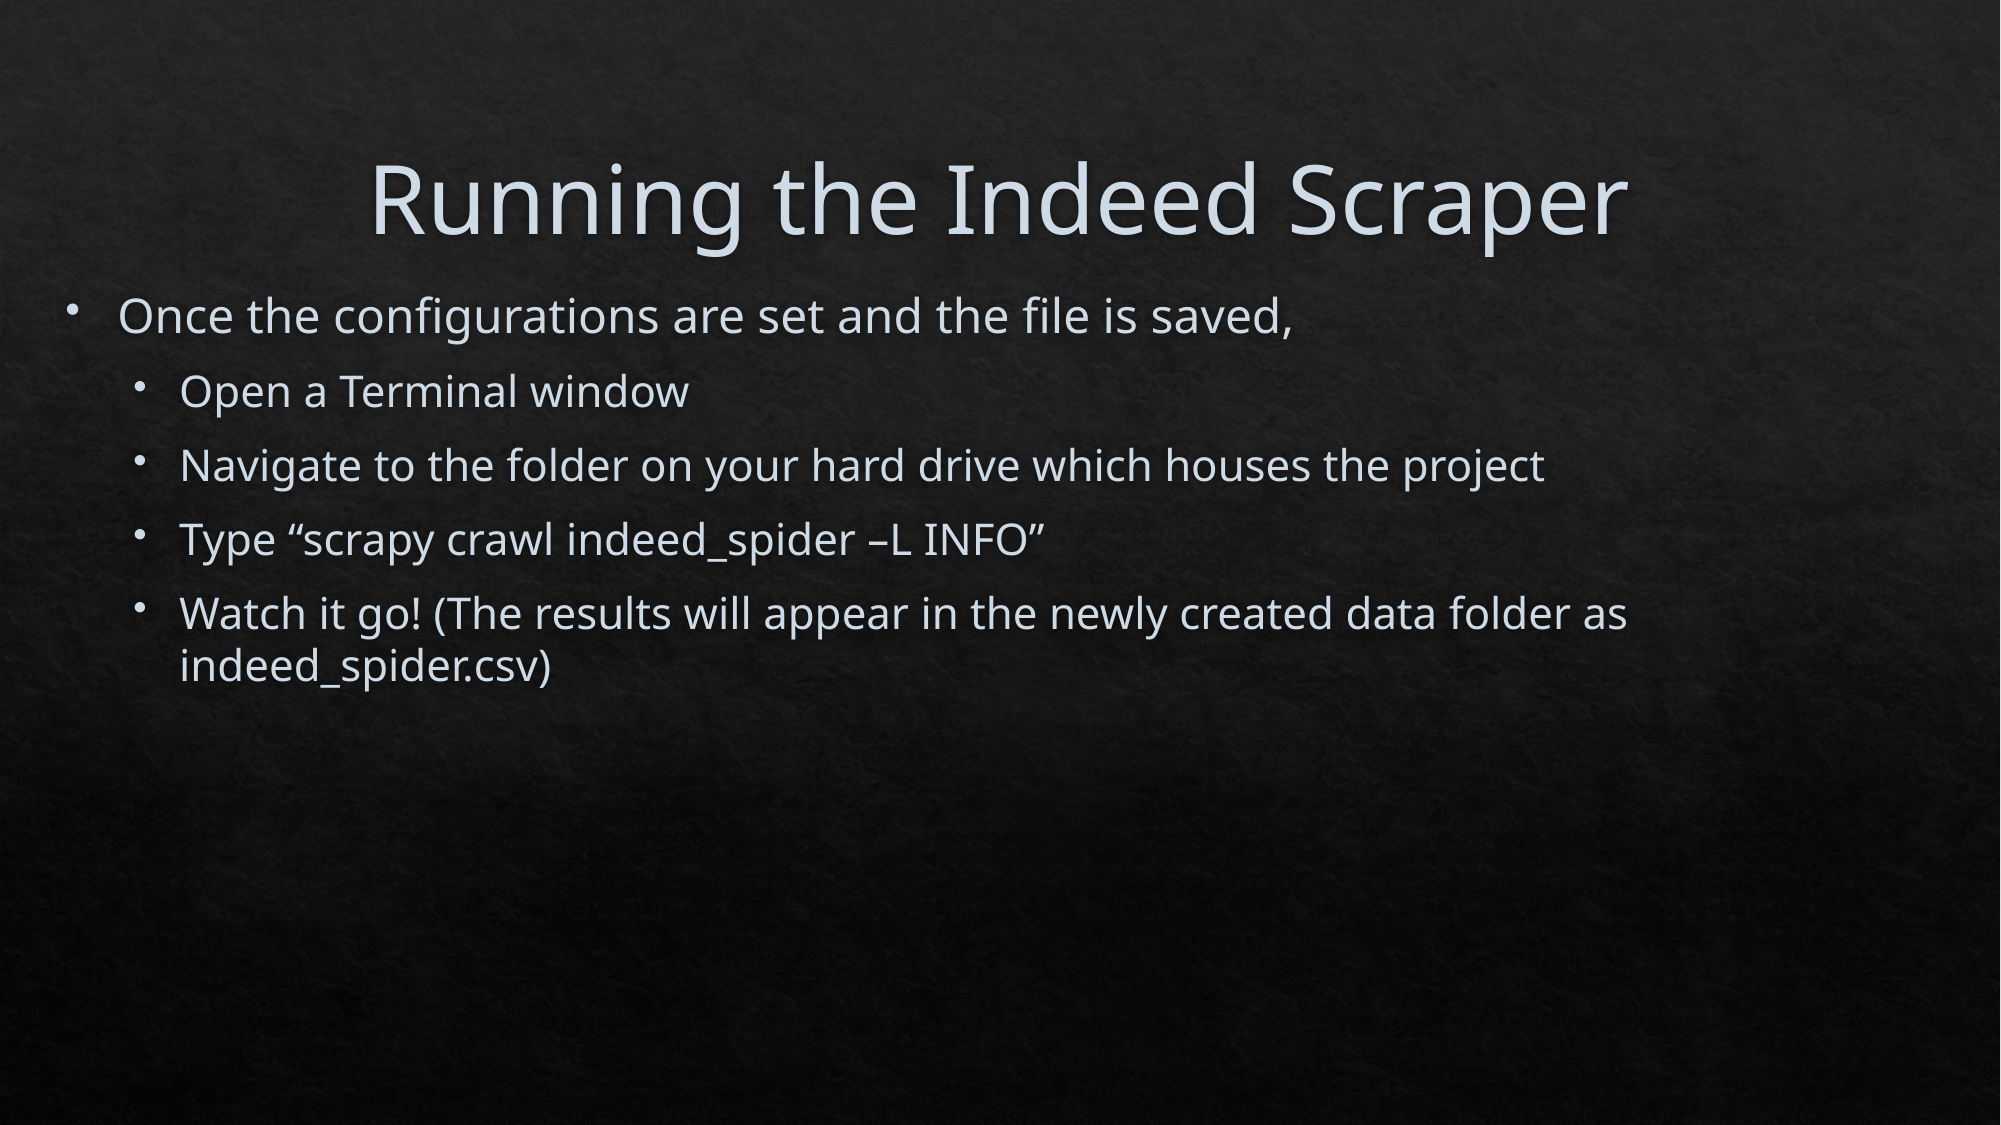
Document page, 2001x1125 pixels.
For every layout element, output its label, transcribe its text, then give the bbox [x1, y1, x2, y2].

title Running the Indeed Scraper [149, 99, 1849, 267]
list Once the configurations are set and the file is saved, Open a Terminal window Navigate to the folder on your hard drive which houses the project Type “scrapy crawl indeed_spider –L INFO” Watch it go! (The results will appear in the newly created data folder as indeed_spider.csv) [46, 272, 1956, 1082]
